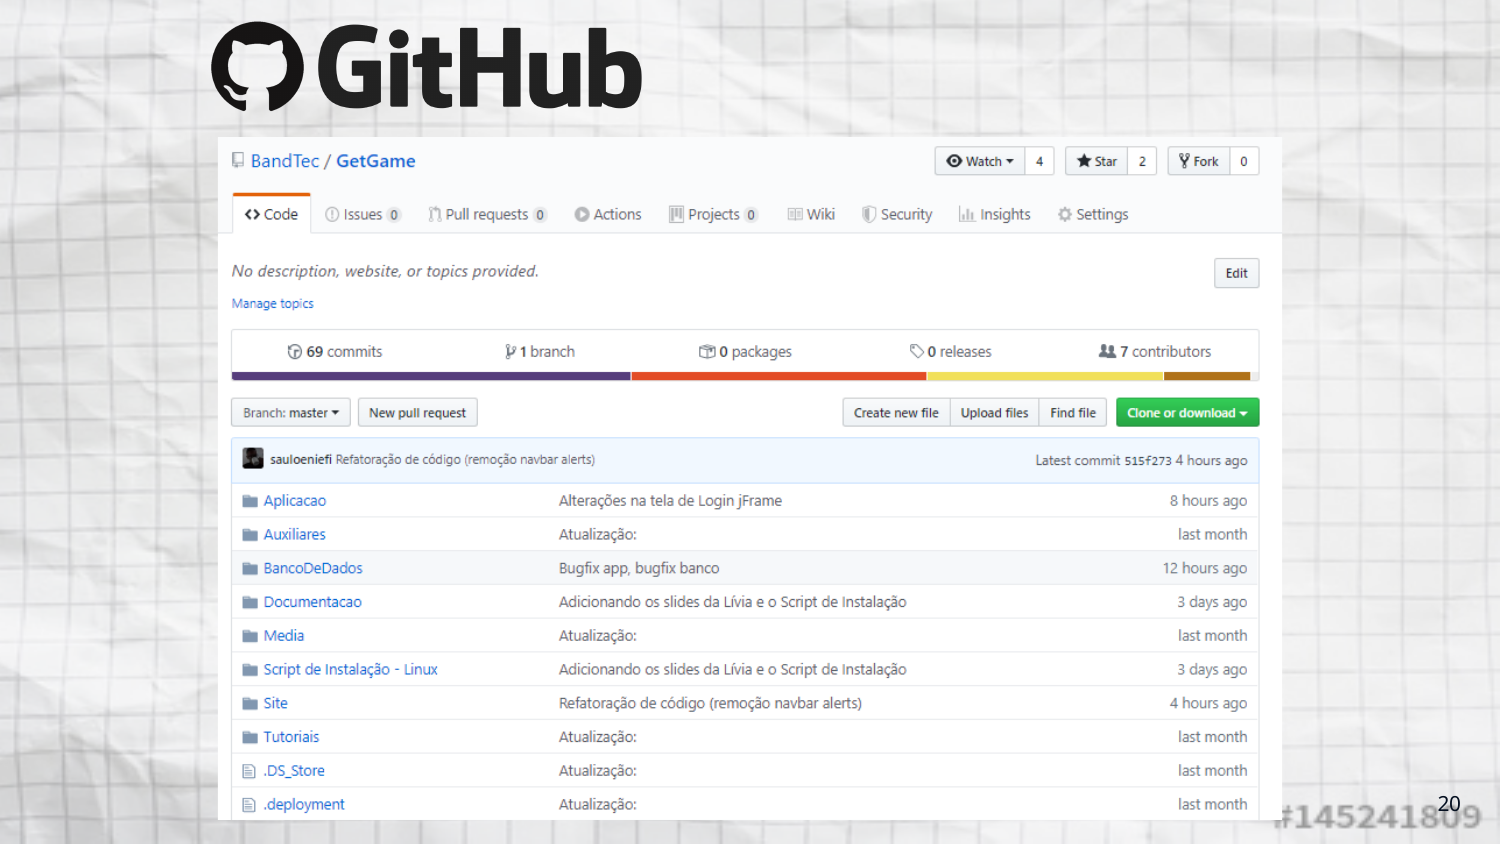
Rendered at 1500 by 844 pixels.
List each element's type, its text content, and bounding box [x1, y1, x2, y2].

slide_number 20 [1421, 776, 1461, 820]
picture [196, 5, 642, 129]
picture [217, 136, 1283, 820]
